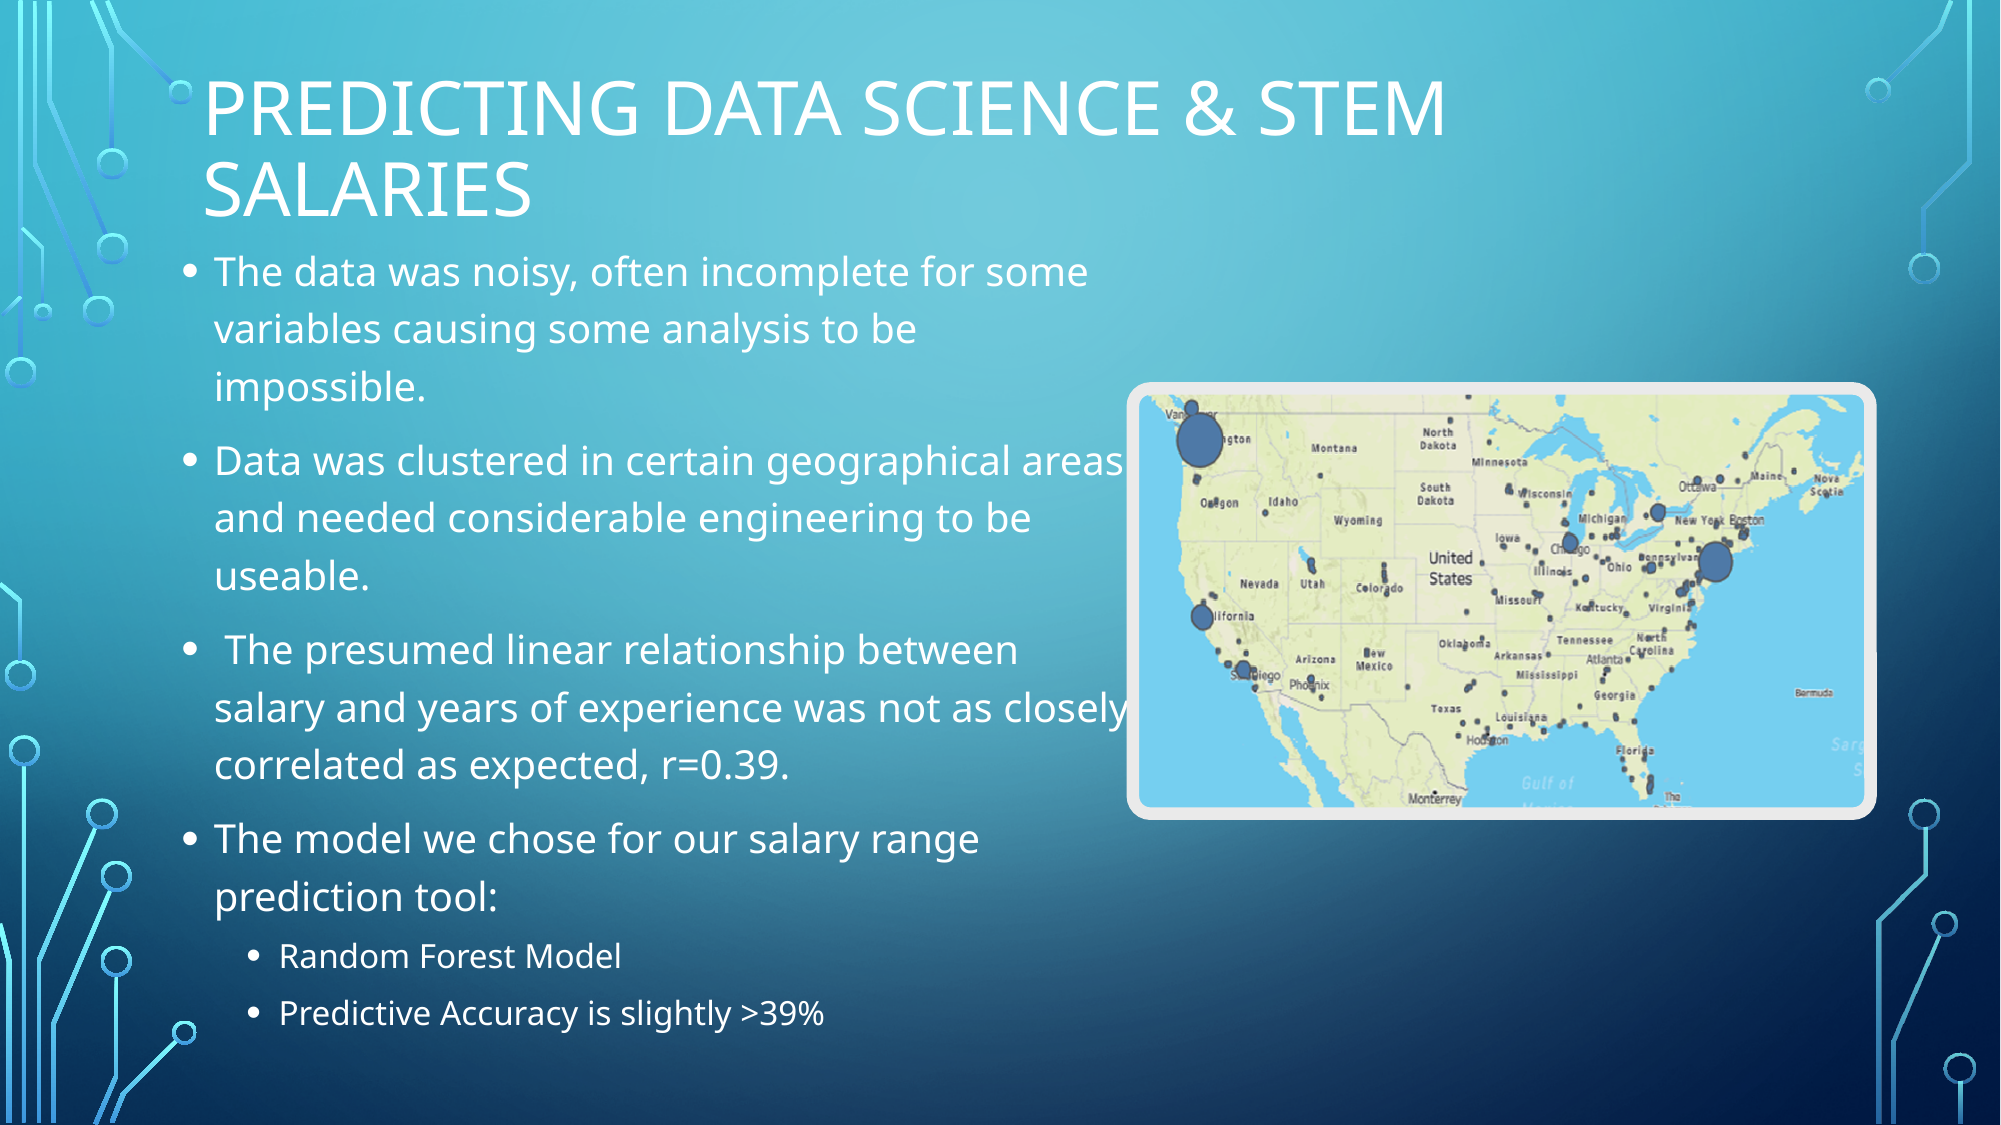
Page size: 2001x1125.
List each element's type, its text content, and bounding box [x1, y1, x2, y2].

list The data was noisy, often incomplete for some variables causing some analysis to be impossible. Data was clustered in certain geographical areas and needed considerable engineering to be useable. The presumed linear relationship between salary and years of experience was not as closely correlated as expected, r=0.39. The model we chose for our salary range prediction tool: Random Forest Model Predictive Accuracy is slightly >39% [166, 229, 1151, 1048]
picture [1132, 388, 1871, 814]
title PREDICTING DATA SCIENCE & STEM SALARIES [187, 30, 1813, 274]
